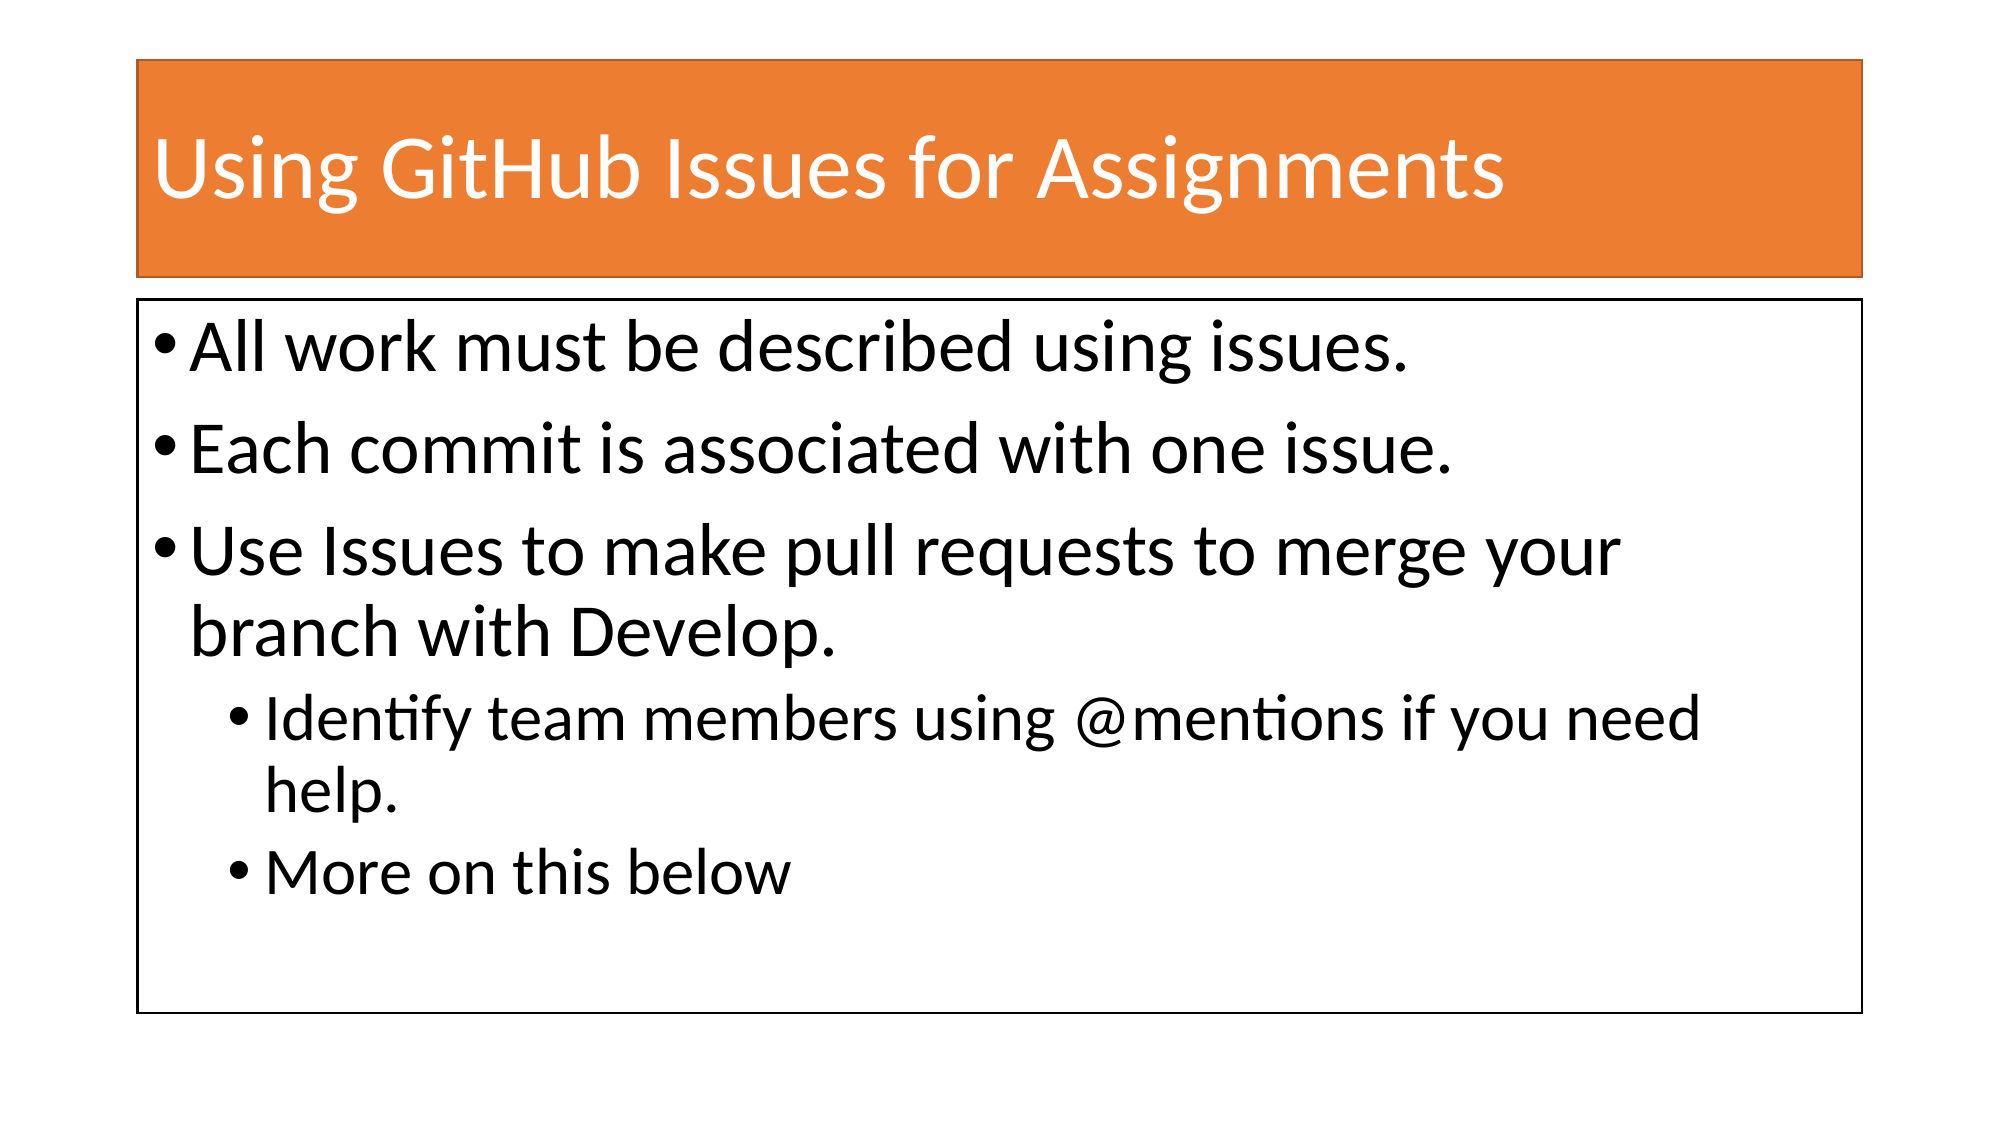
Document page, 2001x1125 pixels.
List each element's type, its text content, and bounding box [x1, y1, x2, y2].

title Using GitHub Issues for Assignments [136, 59, 1863, 278]
list All work must be described using issues. Each commit is associated with one issue. Use Issues to make pull requests to merge your branch with Develop. Identify team members using @mentions if you need help. More on this below [136, 298, 1863, 1014]
